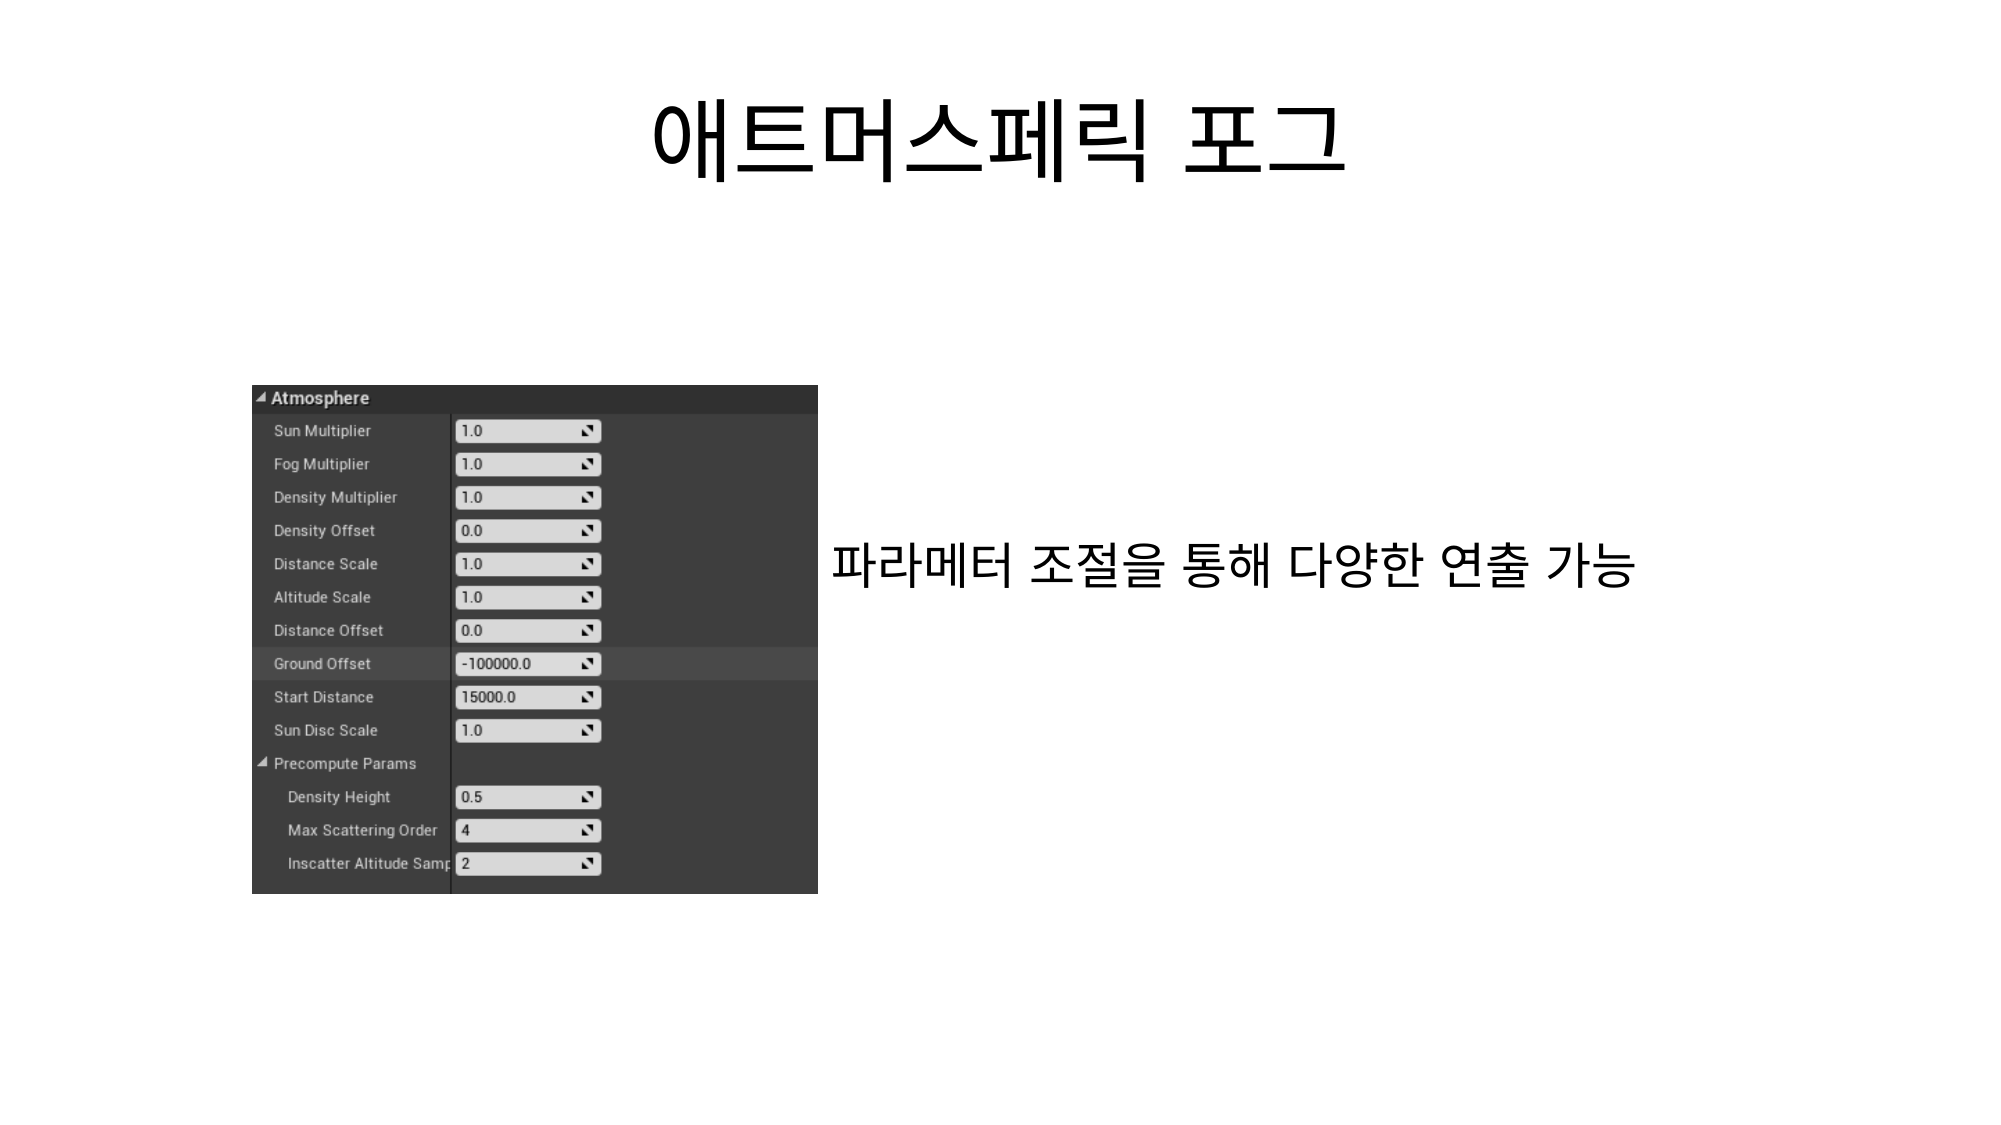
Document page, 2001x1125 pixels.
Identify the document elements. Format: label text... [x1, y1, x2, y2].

title 애트머스페릭 포그 [99, 45, 1900, 233]
picture [252, 385, 818, 894]
text_box 파라메터 조절을 통해 다양한 연출 가능 [822, 527, 1750, 602]
